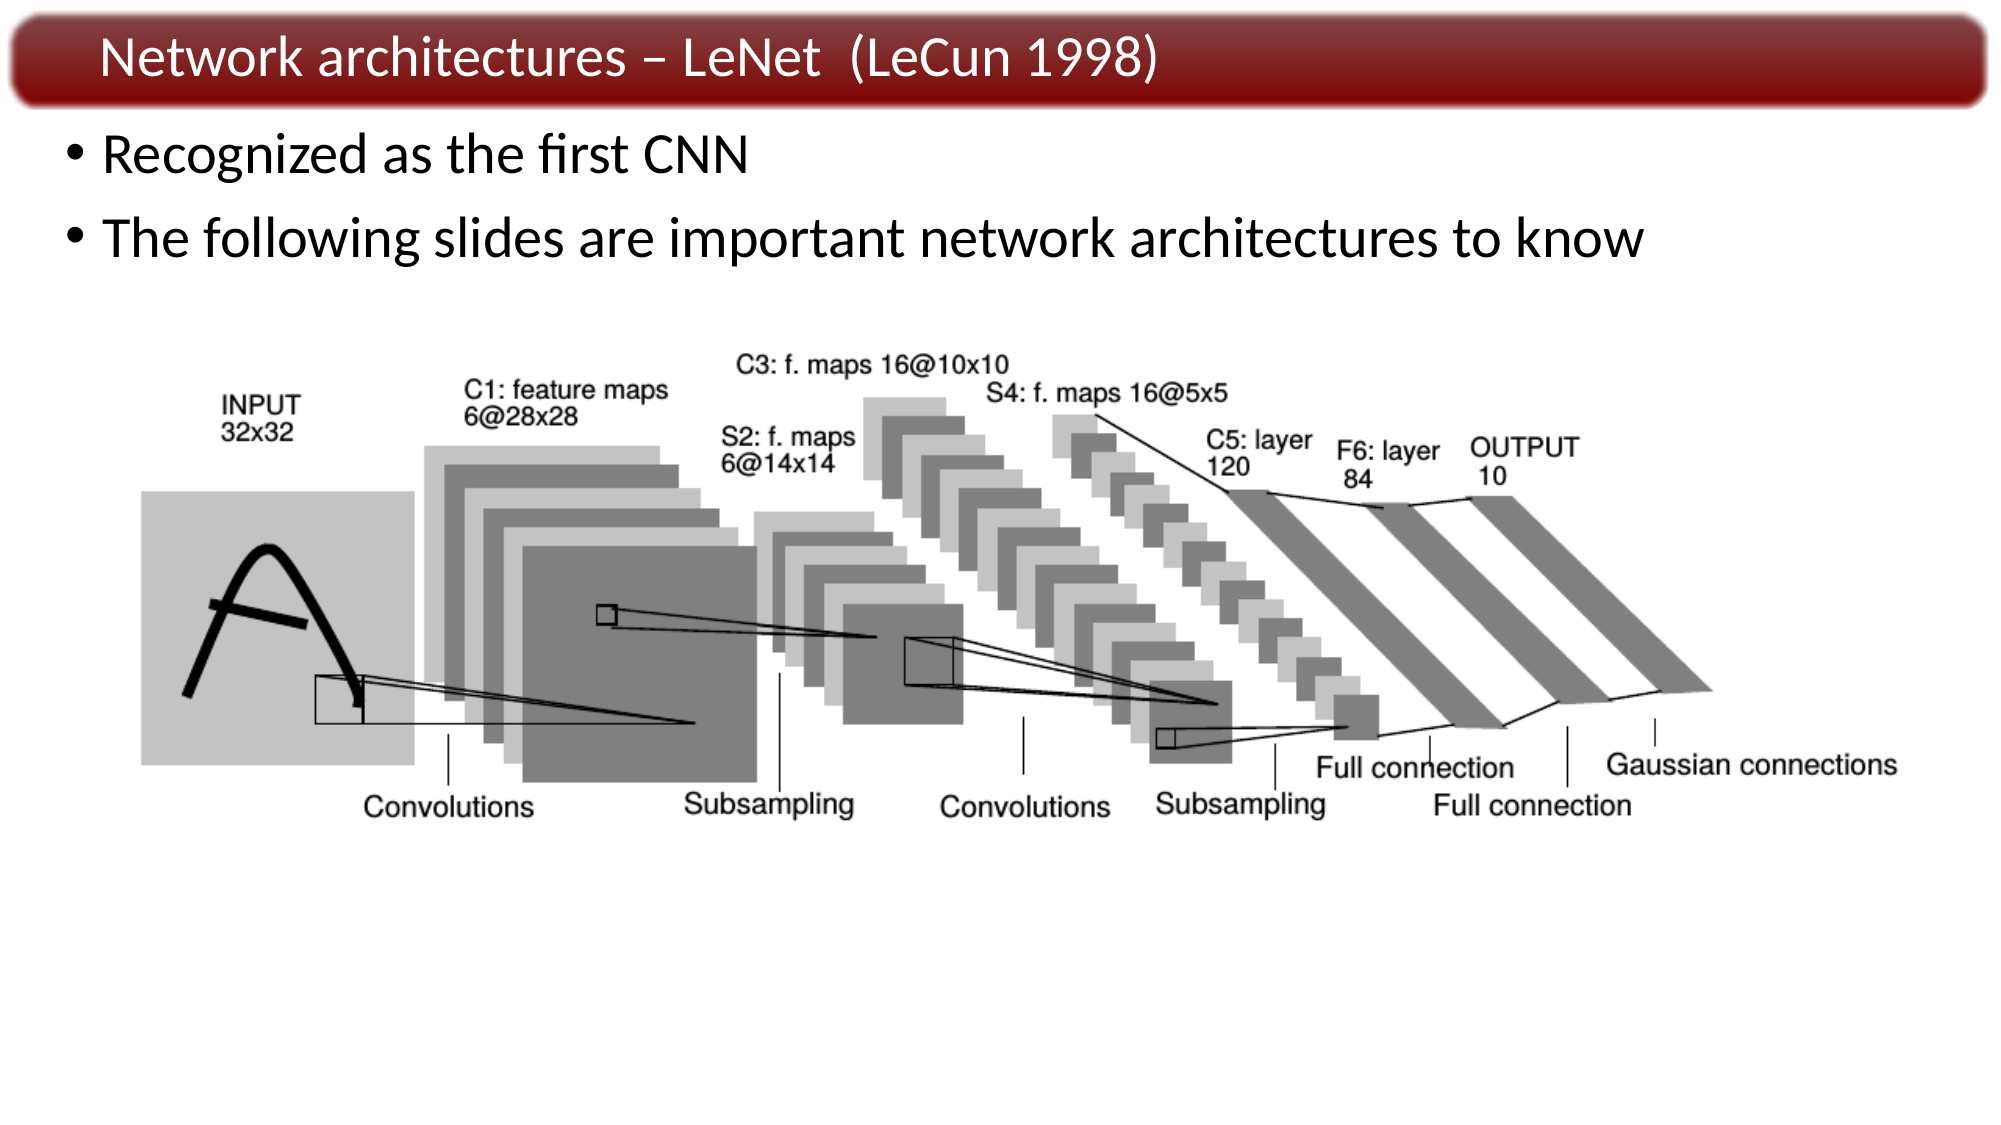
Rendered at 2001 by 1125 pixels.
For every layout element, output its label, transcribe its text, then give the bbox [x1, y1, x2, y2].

list Recognized as the first CNN The following slides are important network architectures to know [50, 115, 1900, 1091]
picture [118, 327, 1914, 858]
list Network architectures – LeNet (LeCun 1998) [99, 16, 1965, 100]
